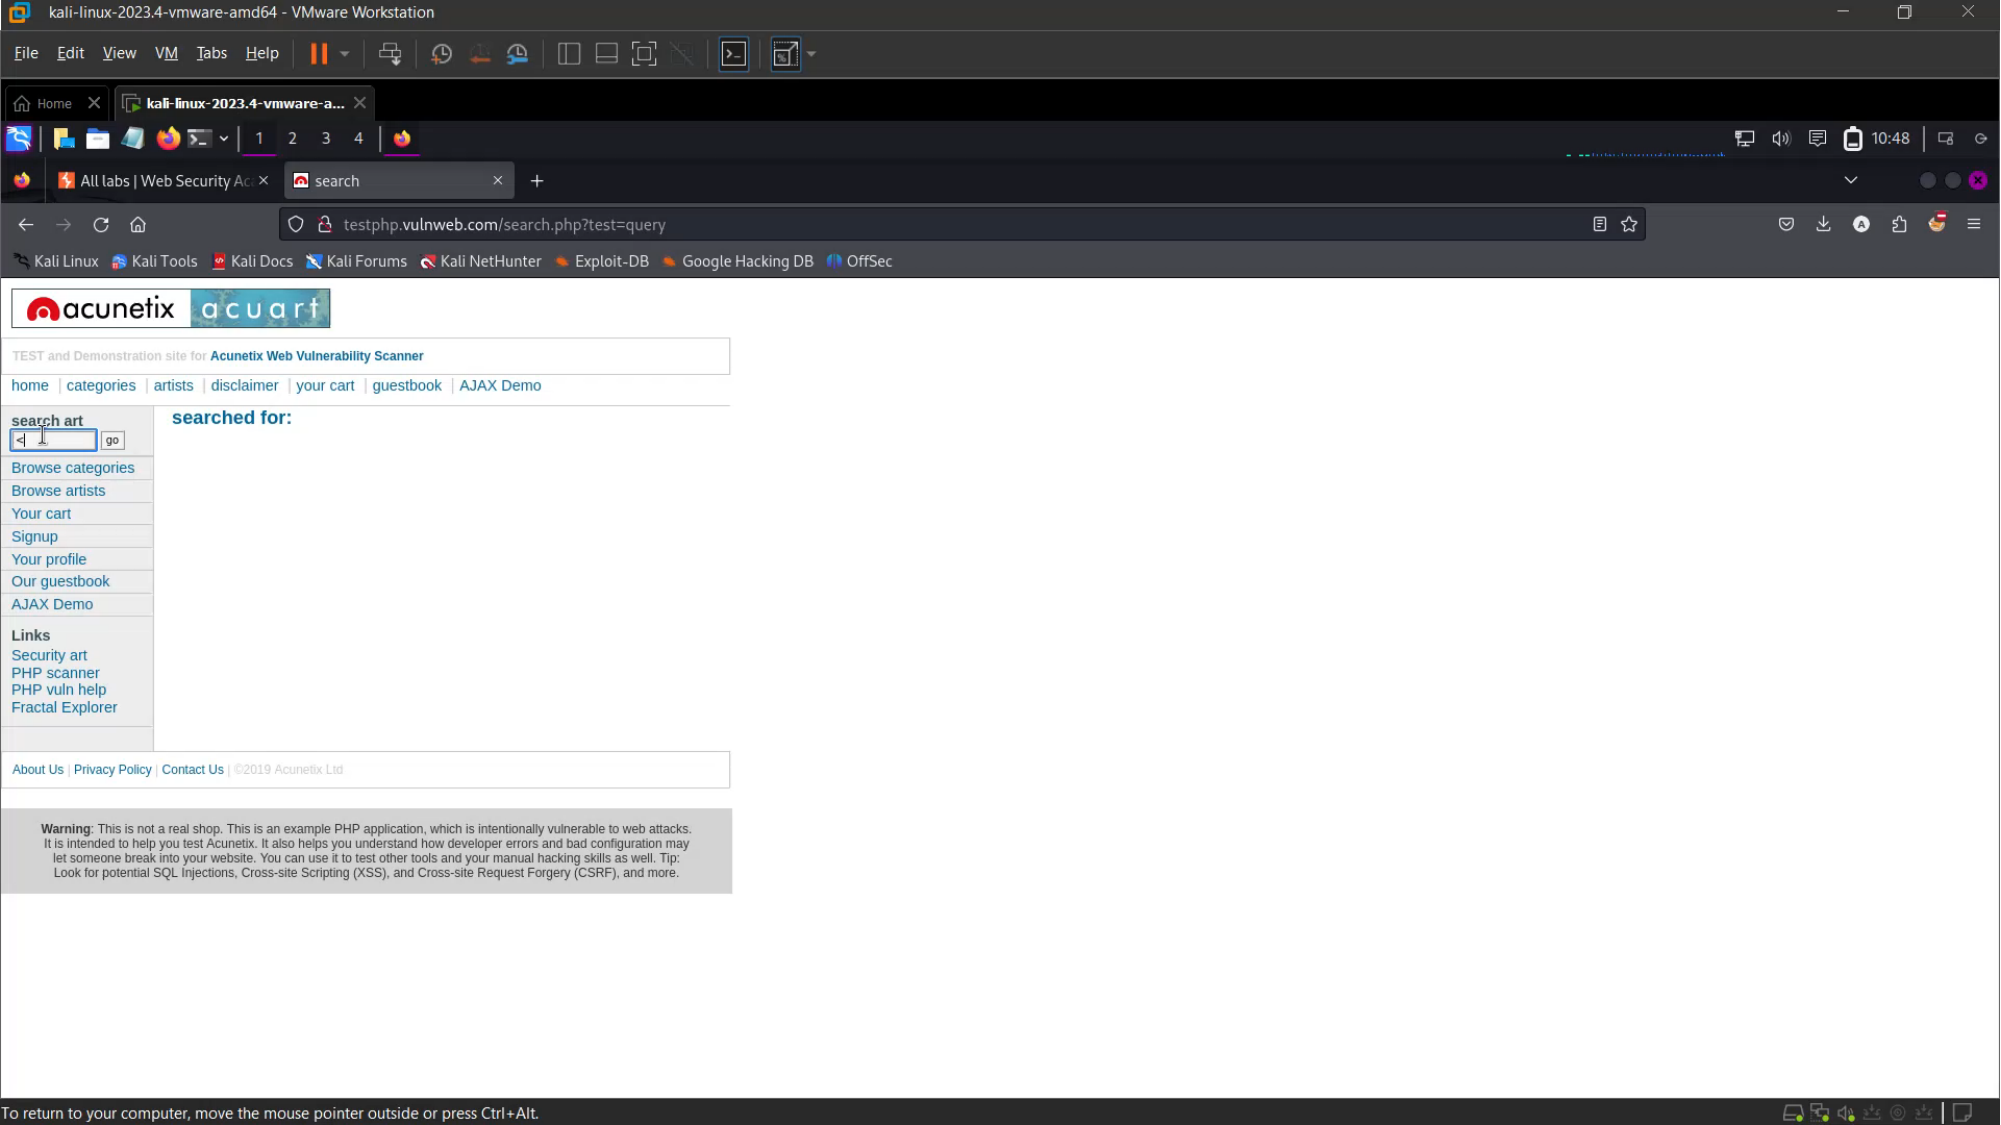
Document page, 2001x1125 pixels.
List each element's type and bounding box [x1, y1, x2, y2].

text_box [0, 0, 2000, 1125]
